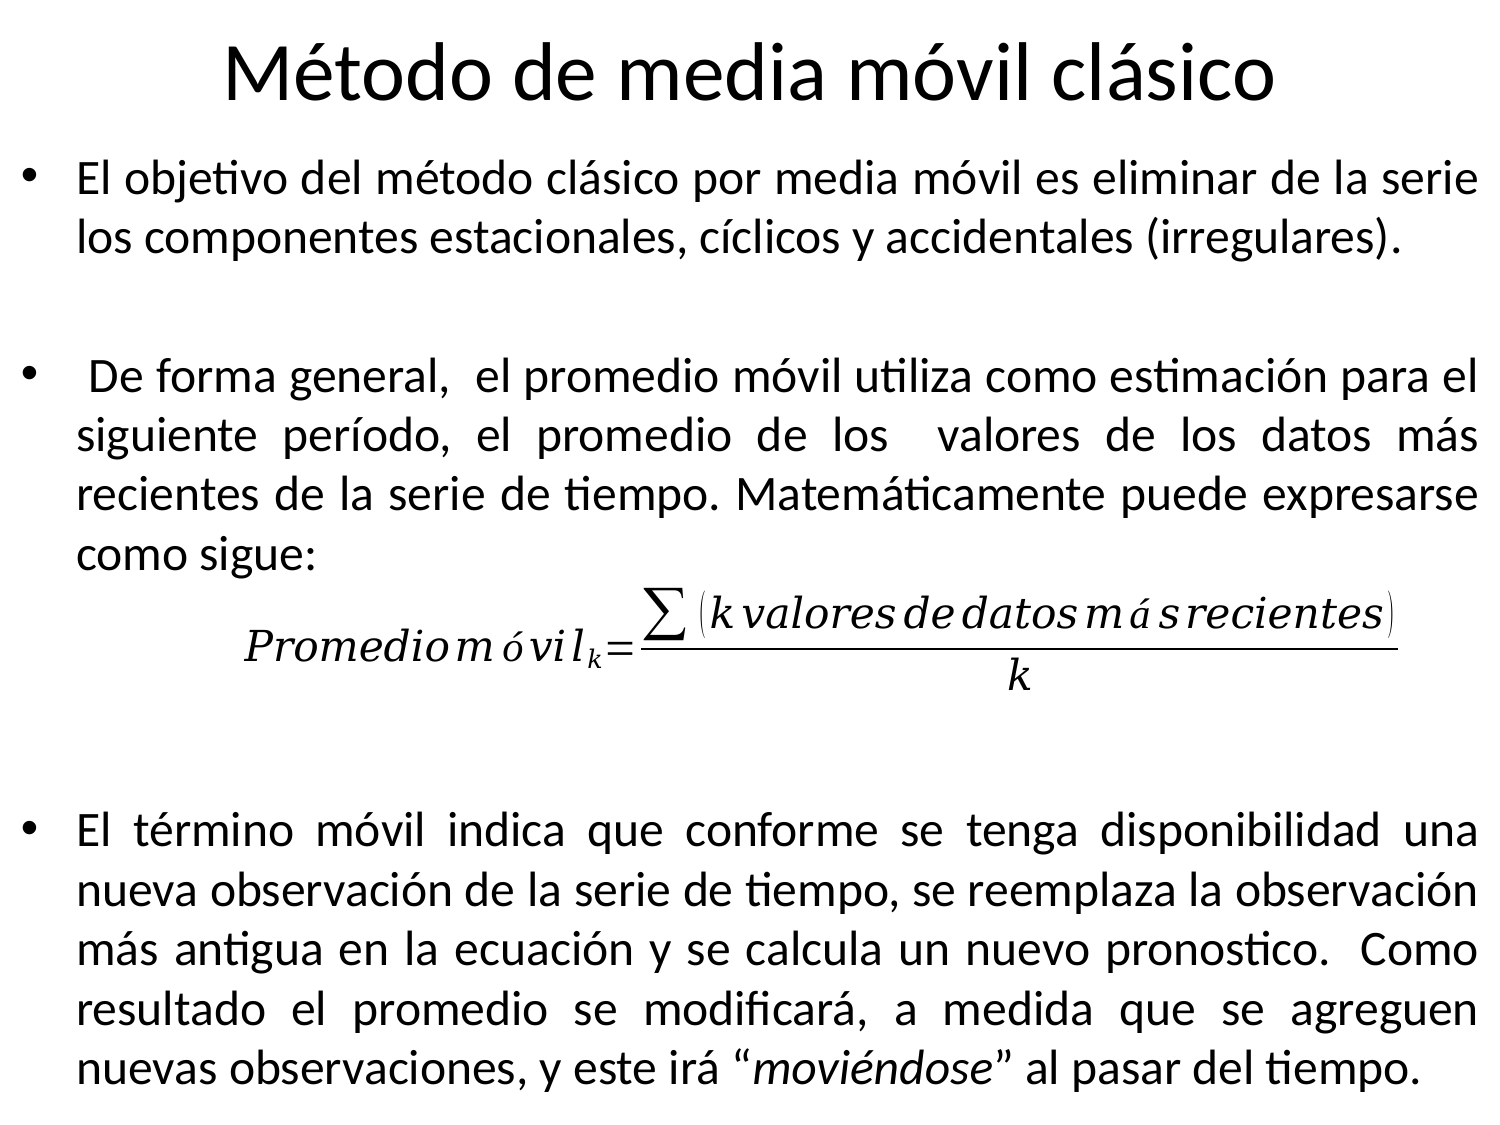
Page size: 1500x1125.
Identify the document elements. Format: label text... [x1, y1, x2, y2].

title Método de media móvil clásico [75, 9, 1425, 126]
